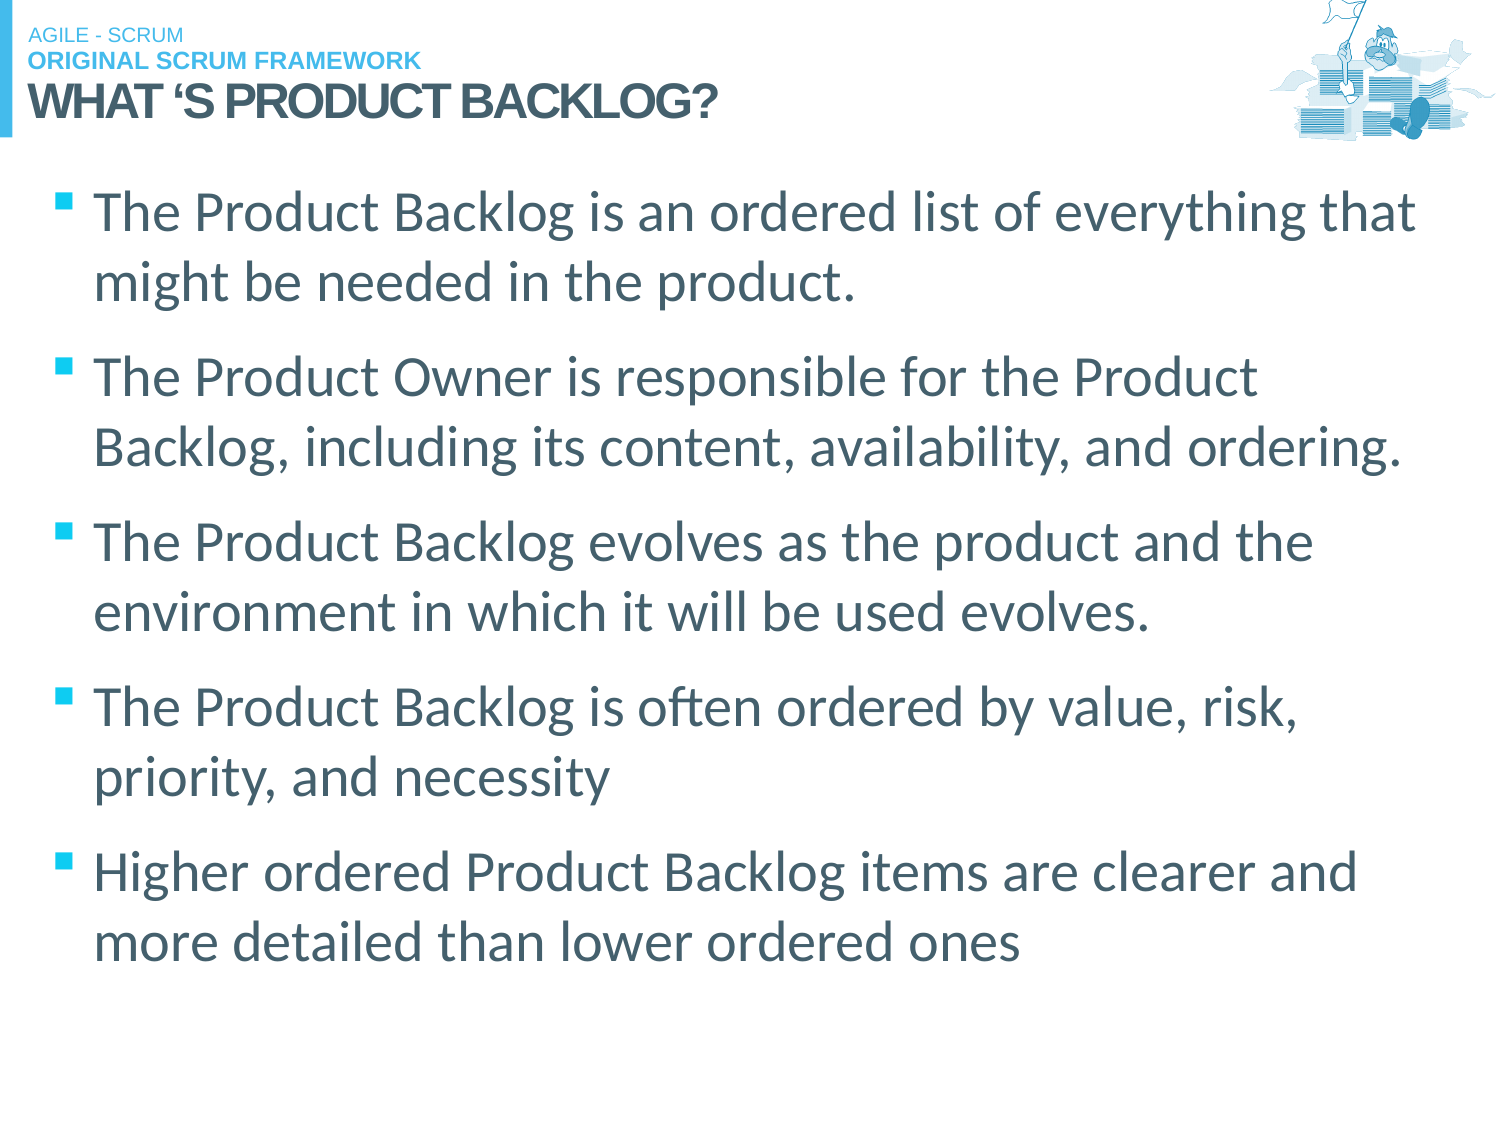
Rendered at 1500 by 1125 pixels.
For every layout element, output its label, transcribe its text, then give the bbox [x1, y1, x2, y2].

list WHAT ‘S PRODUCT BACKLOG? [12, 61, 1262, 127]
list The Product Backlog is an ordered list of everything that might be needed in the product. The Product Owner is responsible for the Product Backlog, including its content, availability, and ordering. The Product Backlog evolves as the product and the environment in which it will be used evolves. The Product Backlog is often ordered by value, risk, priority, and necessity Higher ordered Product Backlog items are clearer and more detailed than lower ordered ones [35, 166, 1453, 1020]
picture [1267, 0, 1496, 141]
title ORIGINAL SCRUM FRAMEWORK [12, 37, 1262, 61]
